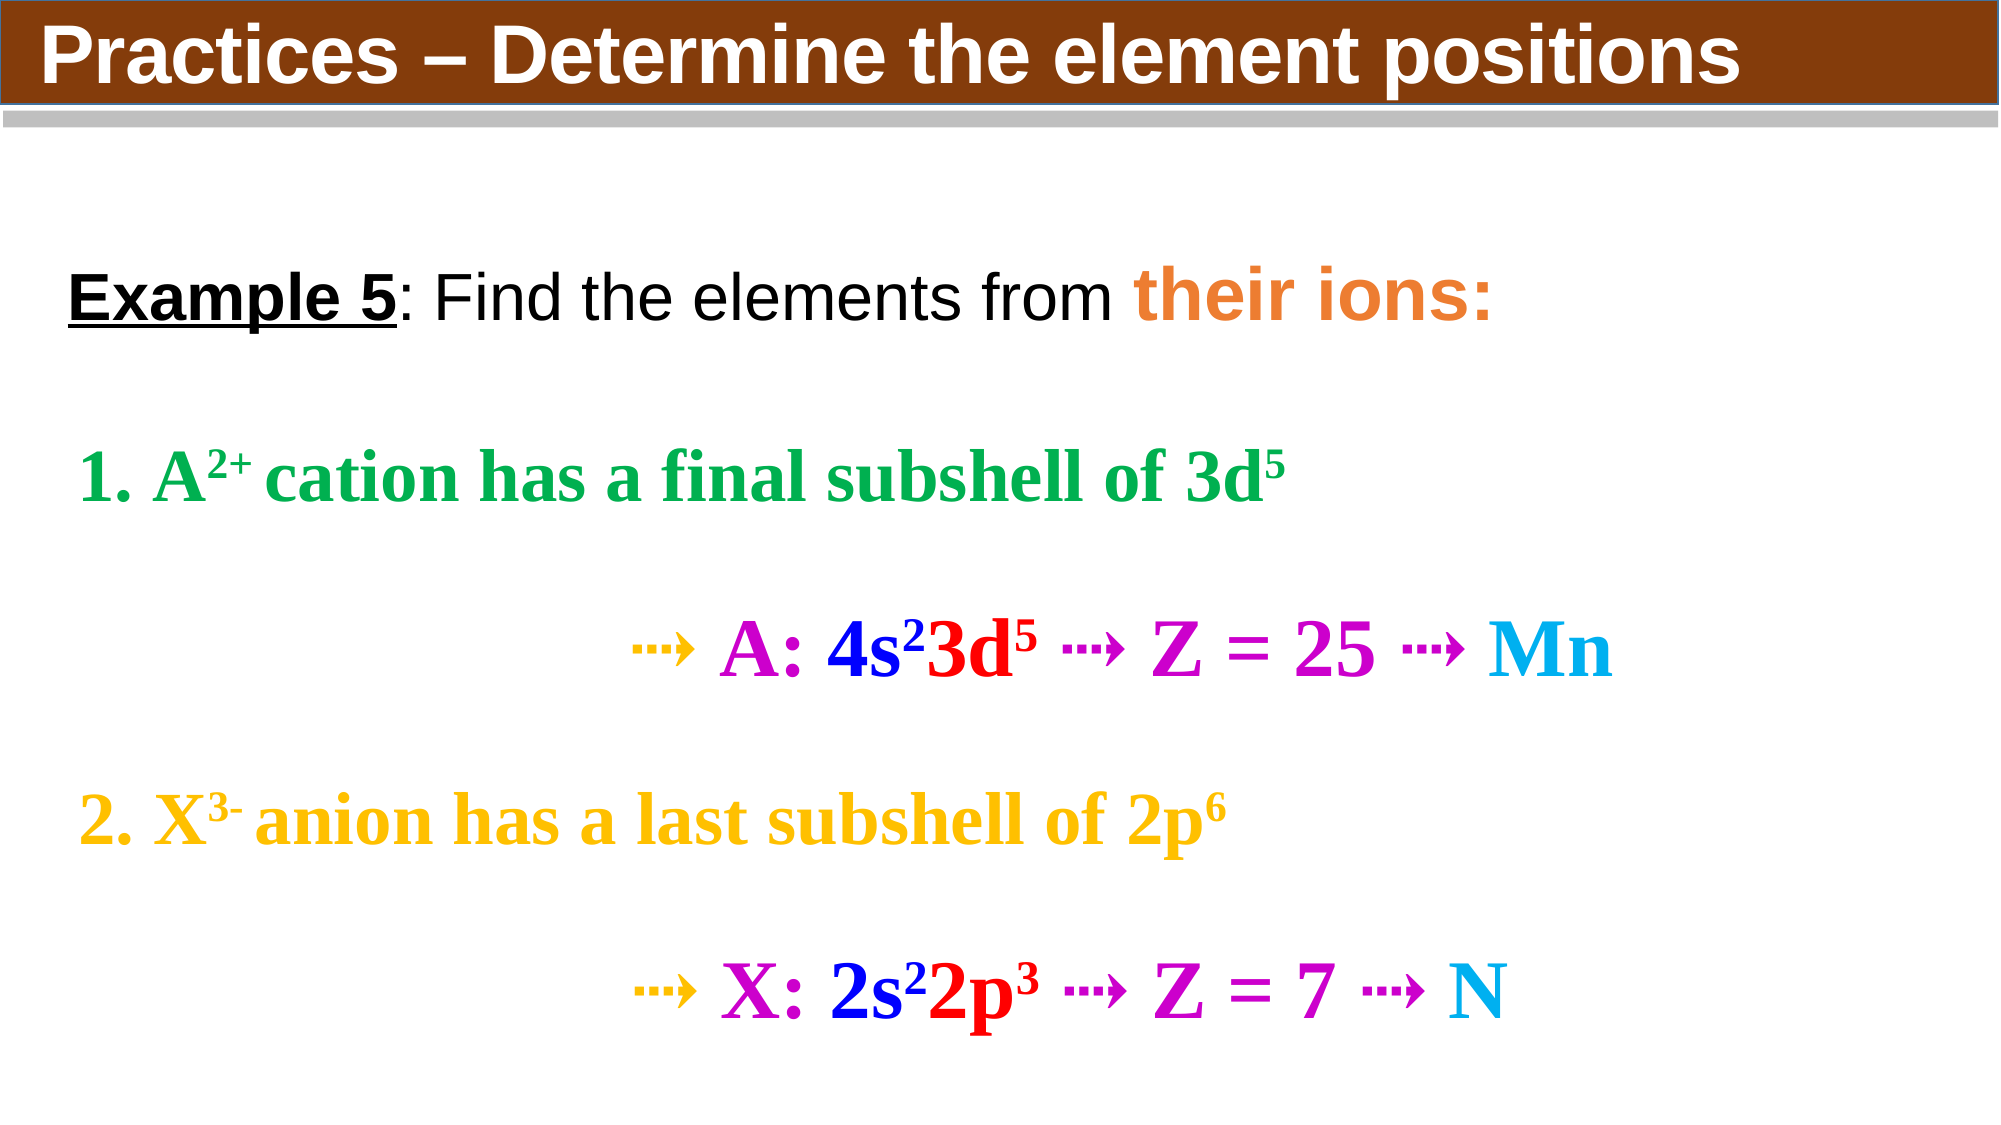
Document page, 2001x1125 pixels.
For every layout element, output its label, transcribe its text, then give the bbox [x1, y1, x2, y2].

text_box [0, 0, 1999, 105]
text_box 1. A2+ cation has a final subshell of 3d5 [62, 418, 1302, 524]
text_box Example 5: Find the elements from their ions: [52, 192, 1862, 343]
text_box ⇢ A: 4s23d5 ⇢ Z = 25 ⇢ Mn [613, 585, 1650, 700]
text_box Practices – Determine the element positions [24, 8, 1971, 105]
text_box 2. X3- anion has a last subshell of 2p6 [63, 761, 1242, 867]
text_box ⇢ X: 2s22p3 ⇢ Z = 7 ⇢ N [615, 928, 1545, 1044]
